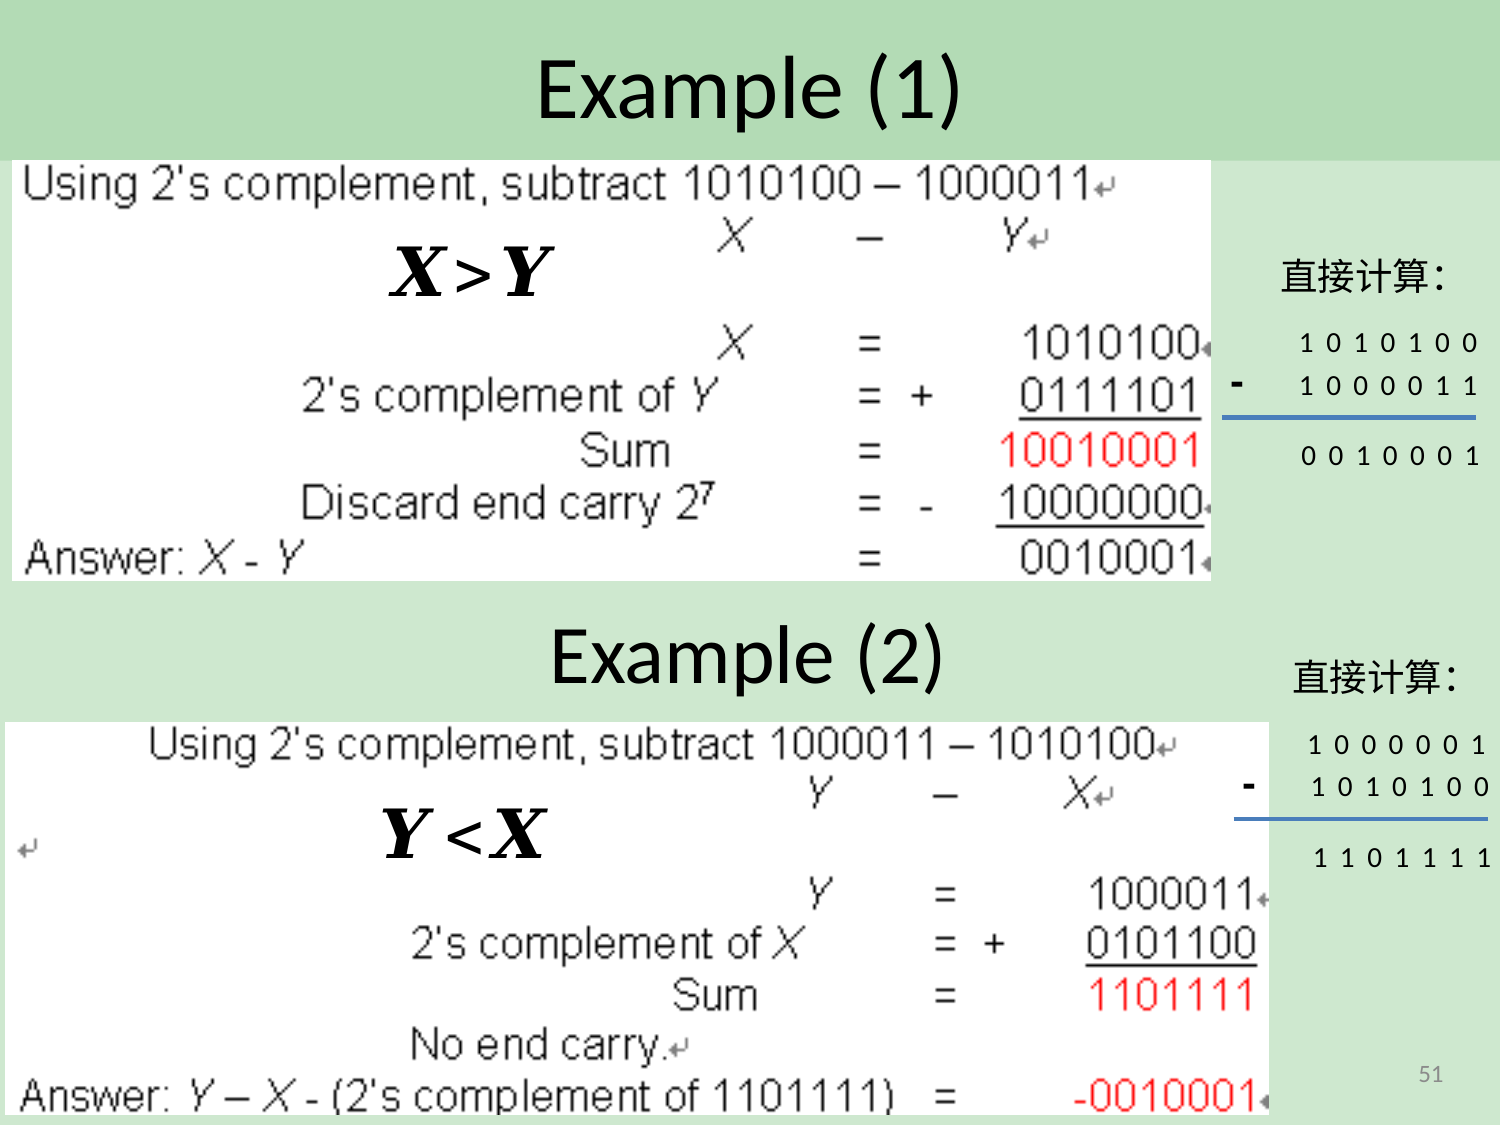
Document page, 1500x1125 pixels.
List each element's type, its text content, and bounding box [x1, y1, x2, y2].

text_box 直接计算： [1277, 646, 1495, 707]
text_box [1223, 717, 1500, 882]
text_box 直接计算： [1265, 245, 1483, 305]
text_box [1211, 315, 1500, 481]
title Example (1) [0, 20, 1500, 145]
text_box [12, 160, 1211, 581]
slide_number 51 [1274, 1042, 1459, 1103]
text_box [5, 722, 1270, 1116]
text_box Example (2) [73, 588, 1424, 712]
